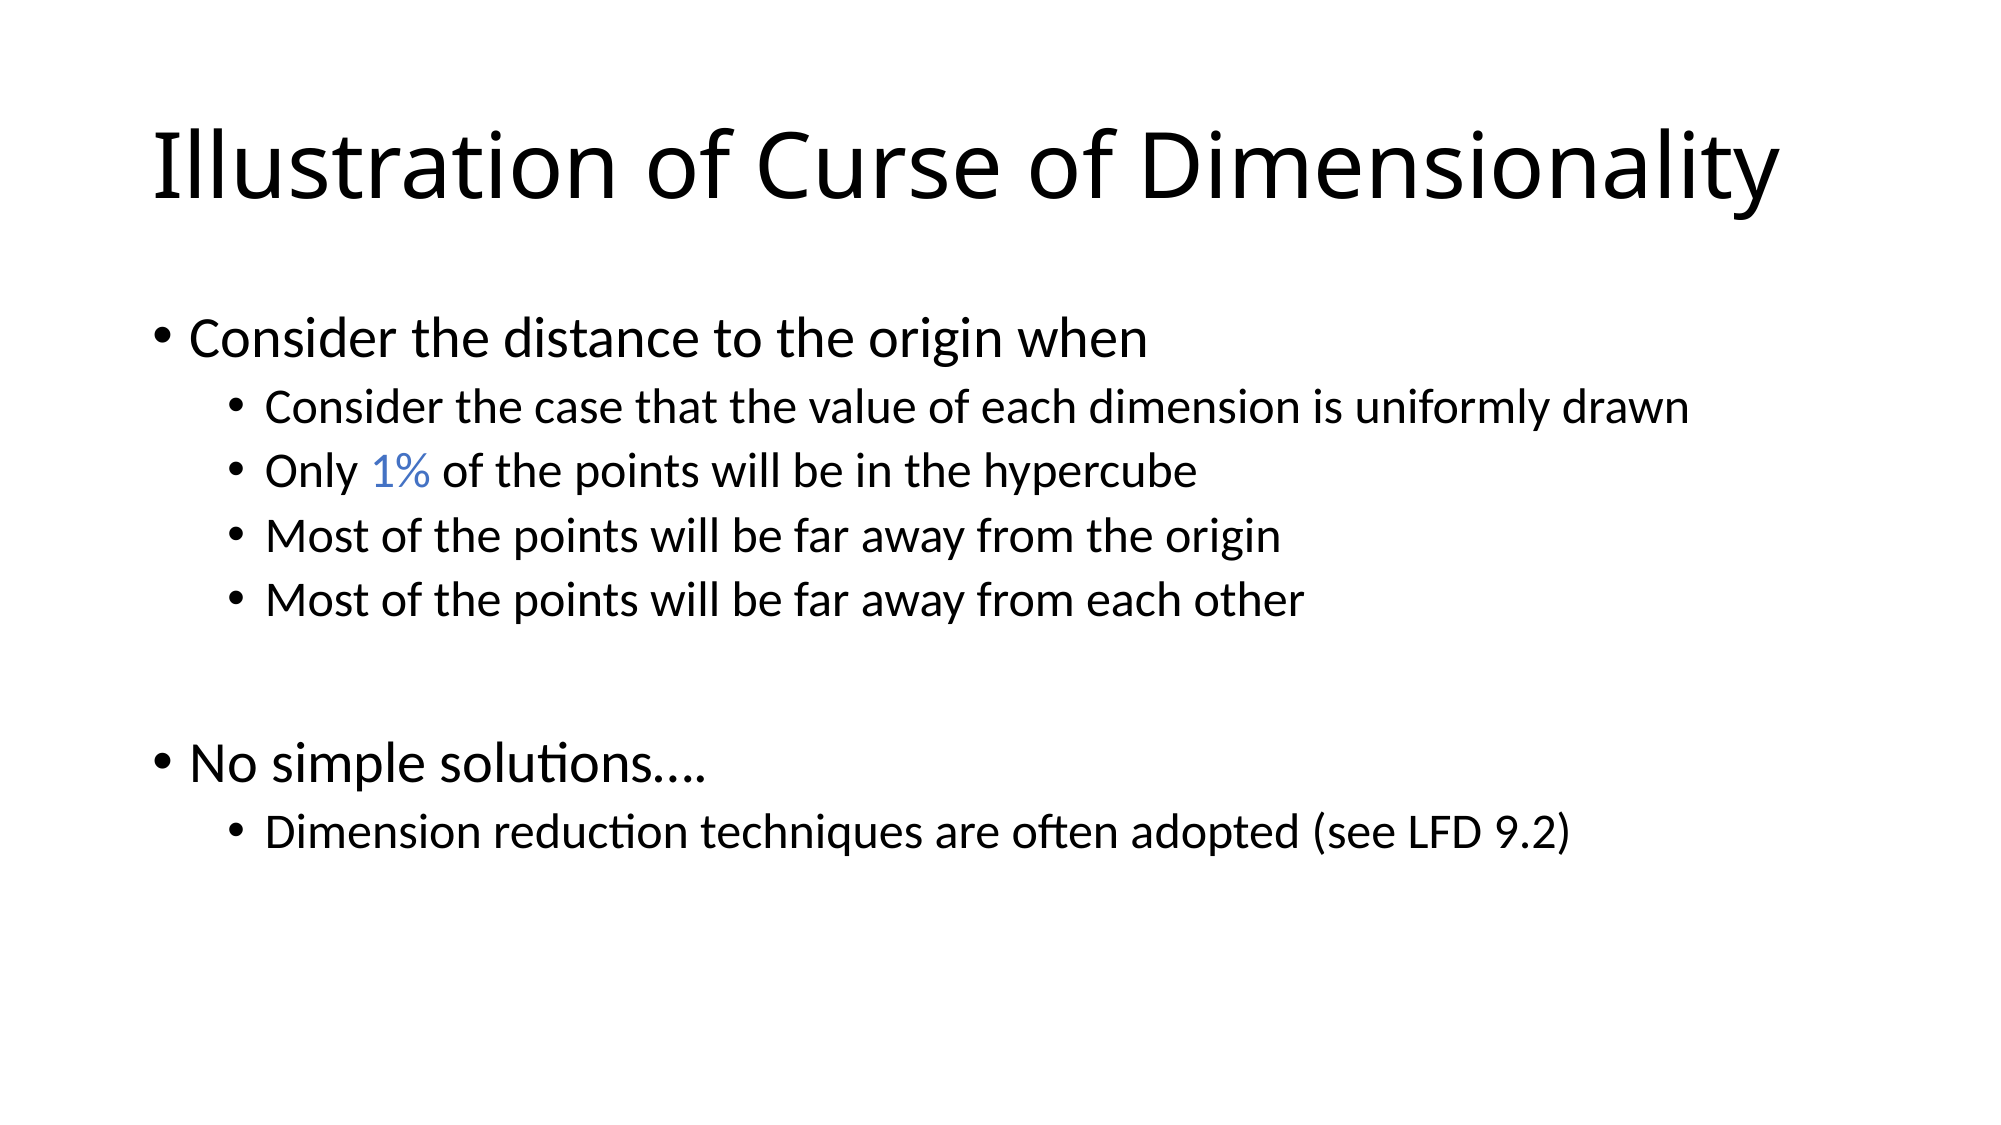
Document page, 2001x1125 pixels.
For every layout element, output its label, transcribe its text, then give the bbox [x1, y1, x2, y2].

title Illustration of Curse of Dimensionality [137, 59, 1863, 278]
